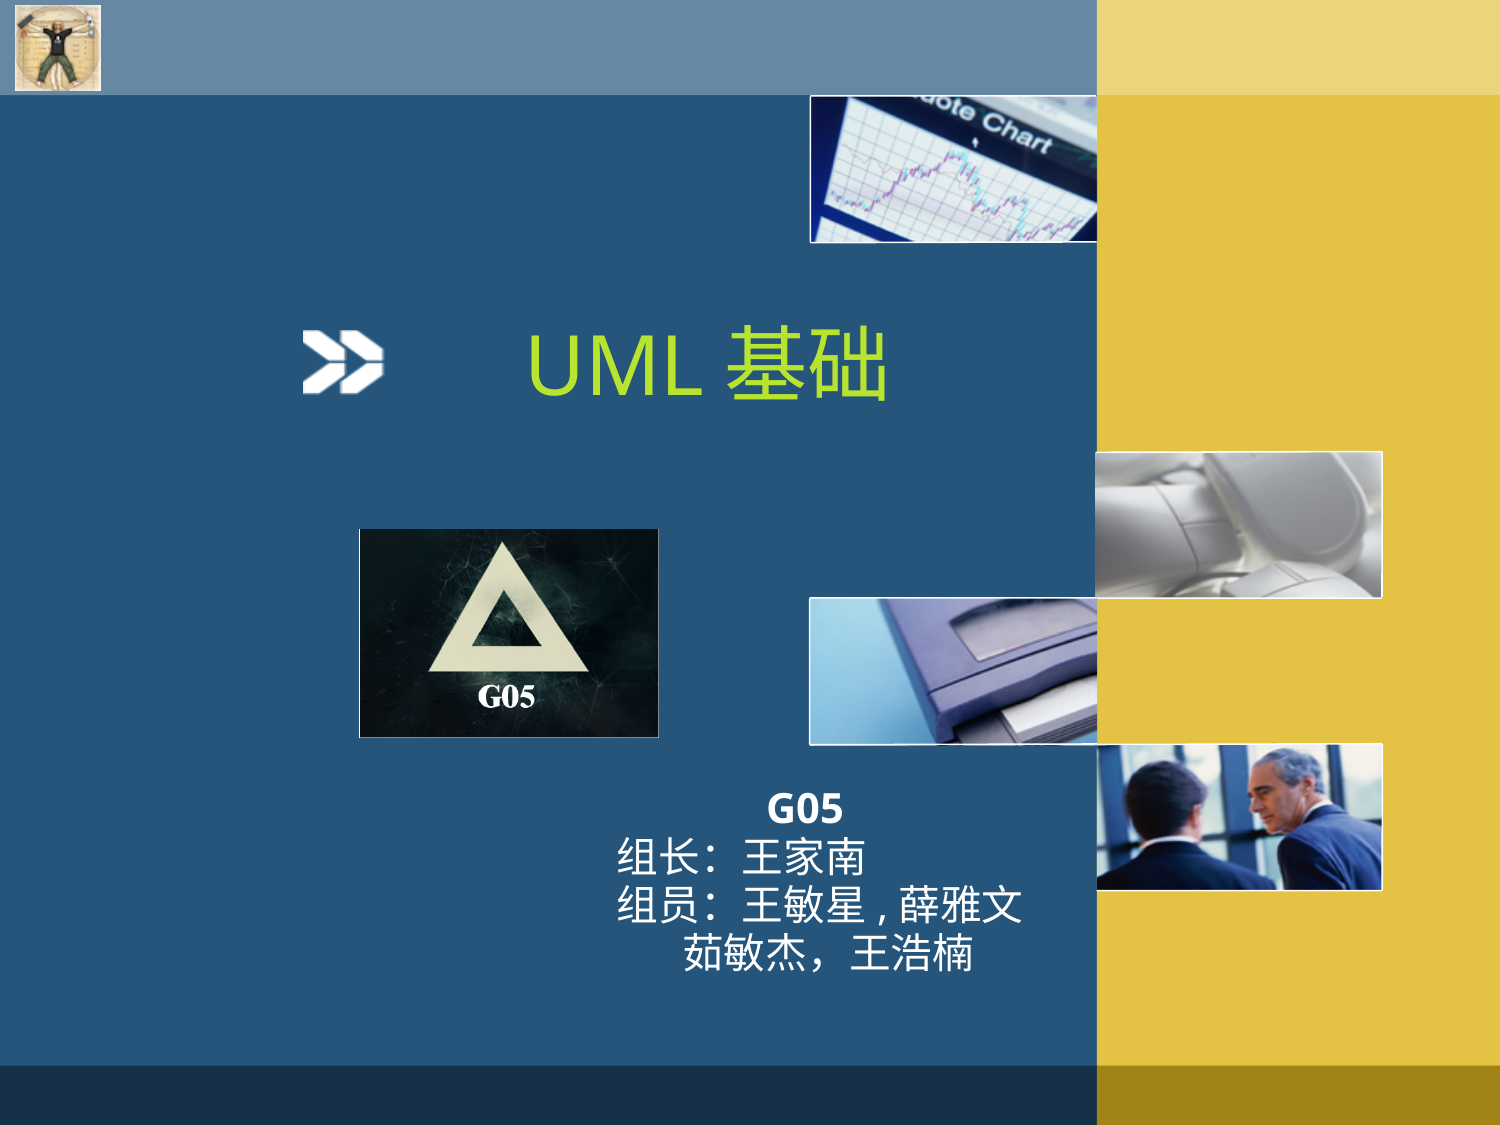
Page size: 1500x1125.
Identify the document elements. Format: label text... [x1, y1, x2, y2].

picture [15, 5, 101, 91]
title UML基础 [35, 299, 906, 426]
picture [811, 598, 1381, 889]
picture [1095, 452, 1381, 597]
subtitle G05 组长：王家南 组员：王敏星,薛雅文 茹敏杰，王浩楠 [601, 784, 1072, 1028]
picture [812, 96, 1098, 242]
picture [303, 330, 387, 395]
picture [359, 529, 659, 739]
